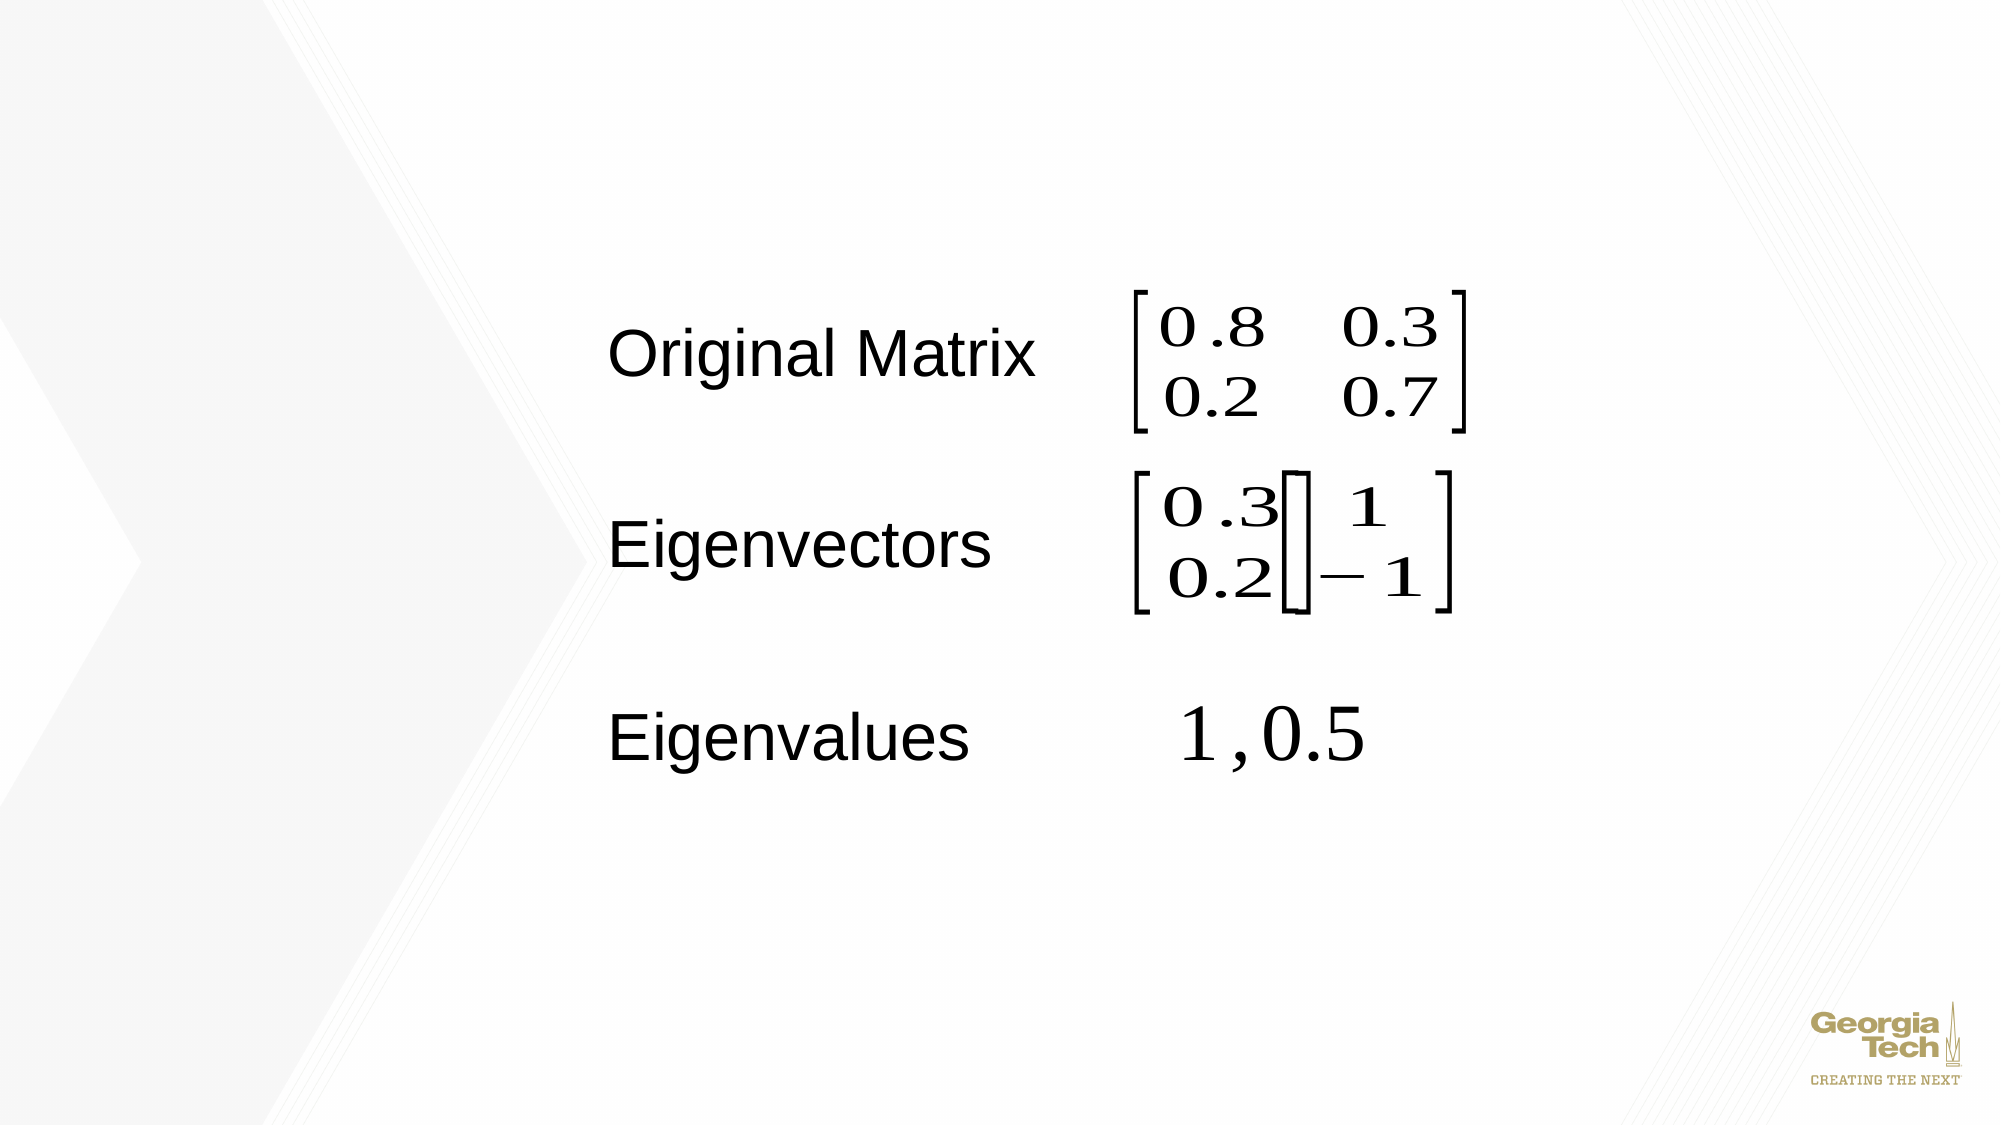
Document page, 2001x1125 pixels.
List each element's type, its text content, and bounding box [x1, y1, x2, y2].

text_box Eigenvalues [592, 686, 1077, 782]
text_box Original Matrix [592, 302, 1077, 398]
text_box Eigenvectors [592, 493, 1077, 589]
picture [0, 0, 2001, 1125]
